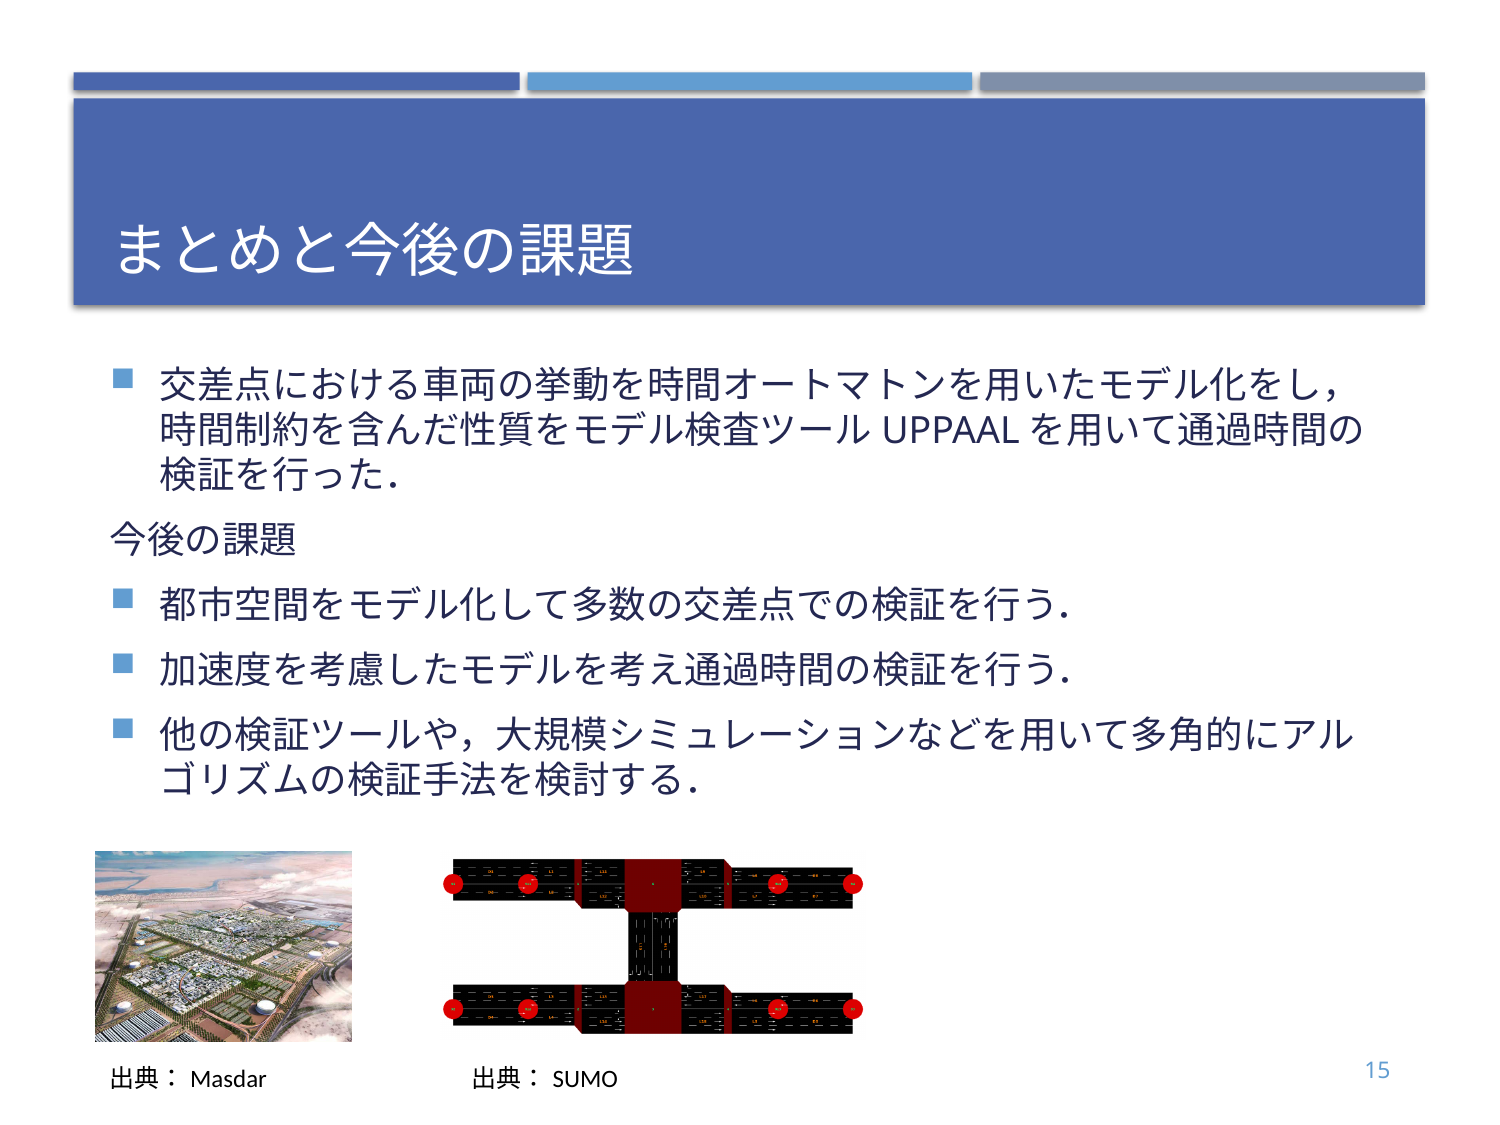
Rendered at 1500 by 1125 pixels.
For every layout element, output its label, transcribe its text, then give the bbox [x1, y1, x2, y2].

slide_number 15 [1279, 1041, 1406, 1101]
text_box 出典：SUMO [456, 1055, 658, 1101]
picture [94, 850, 352, 1042]
list 交差点における車両の挙動を時間オートマトンを用いたモデル化をし，時間制約を含んだ性質をモデル検査ツールUPPAALを用いて通過時間の検証を行った． 今後の課題 都市空間をモデル化して多数の交差点での検証を行う． 加速度を考慮したモデルを考え通過時間の検証を行う． 他の検証ツールや，大規模シミュレーションなどを用いて多角的にアルゴリズムの検証手法を検討する． [94, 324, 1406, 837]
picture [440, 850, 866, 1041]
title まとめと今後の課題 [95, 112, 1406, 291]
text_box 出典：Masdar [94, 1055, 456, 1101]
